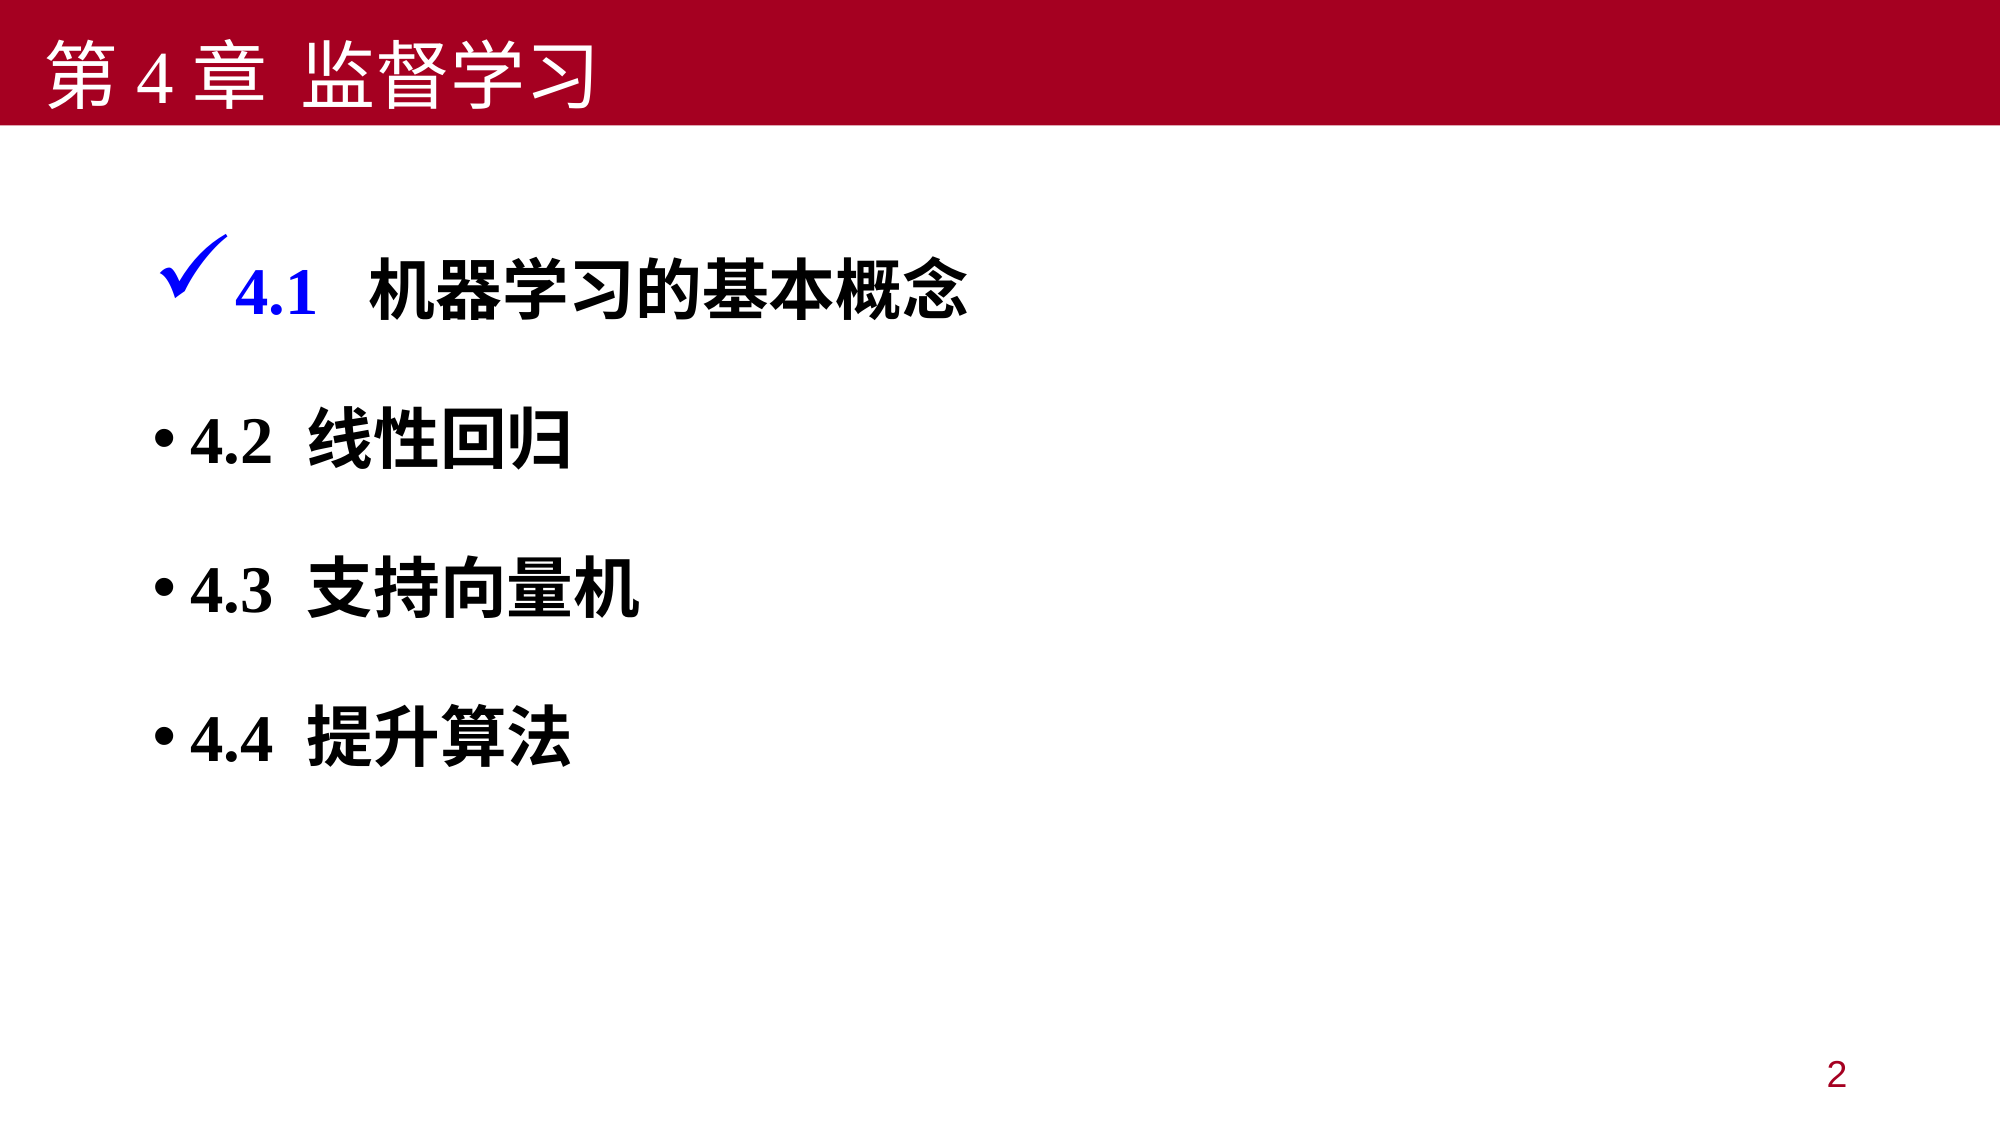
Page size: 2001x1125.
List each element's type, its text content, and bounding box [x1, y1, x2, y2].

text_box 第4章 监督学习 [0, 0, 2000, 126]
list 4.1 机器学习的基本概念 4.2 线性回归 4.3 支持向量机 4.4 提升算法 [137, 192, 1497, 1079]
slide_number 2 [1412, 1042, 1863, 1103]
